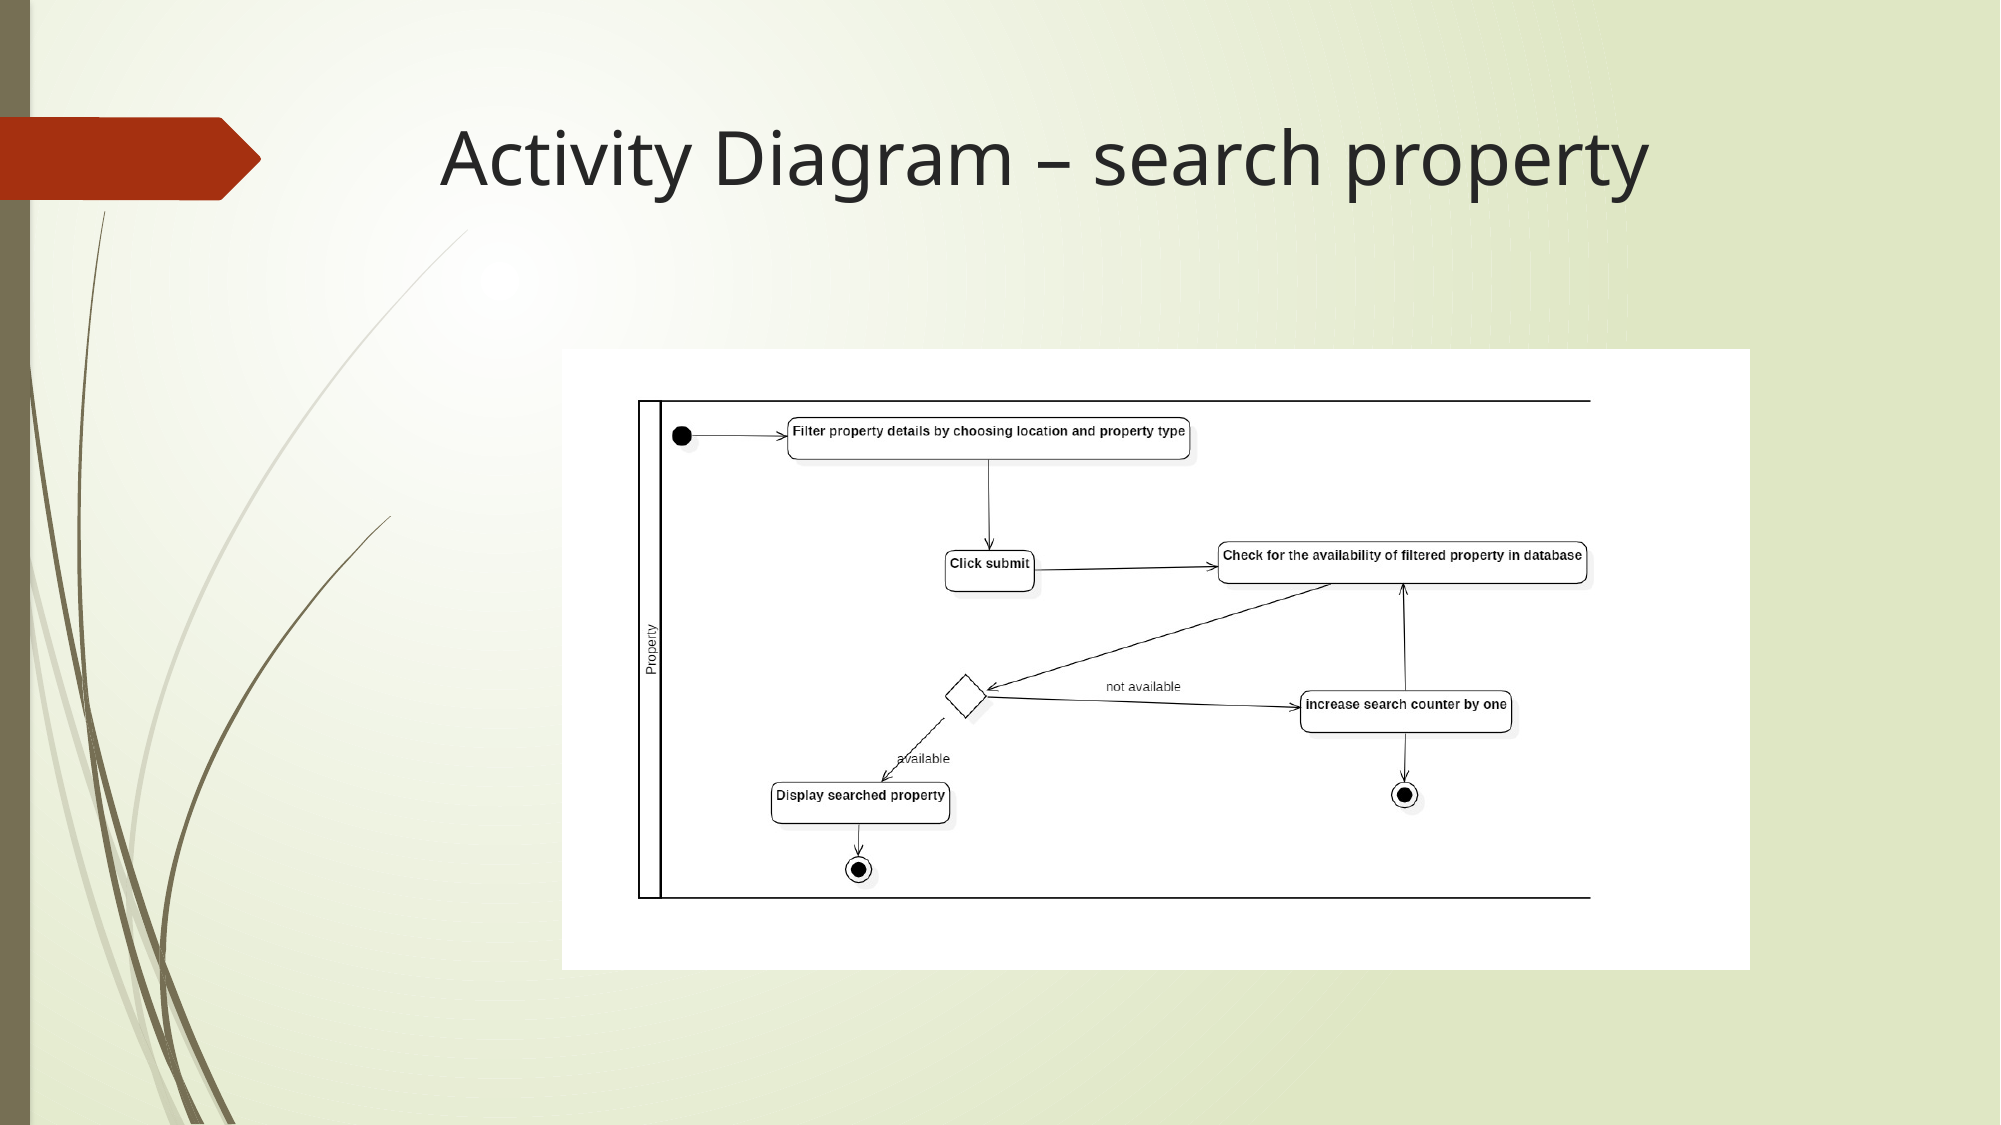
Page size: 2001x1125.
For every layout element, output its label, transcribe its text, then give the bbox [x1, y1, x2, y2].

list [562, 349, 1750, 971]
title Activity Diagram – search property [425, 102, 1888, 313]
